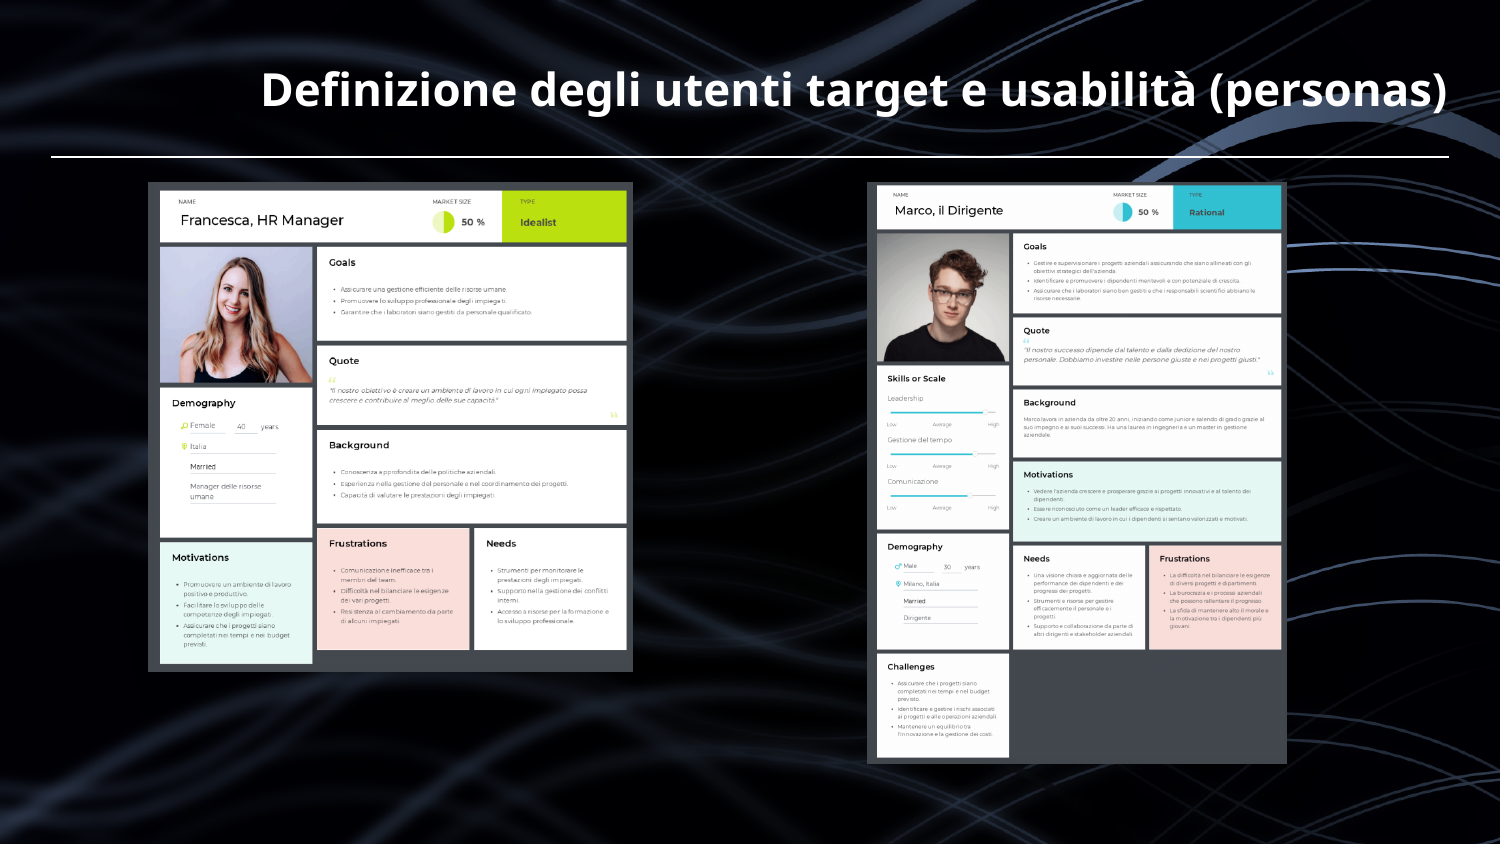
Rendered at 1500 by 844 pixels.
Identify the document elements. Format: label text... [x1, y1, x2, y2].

picture [0, 0, 1500, 844]
title Definizione degli utenti target e usabilità (personas) [37, 37, 1463, 132]
